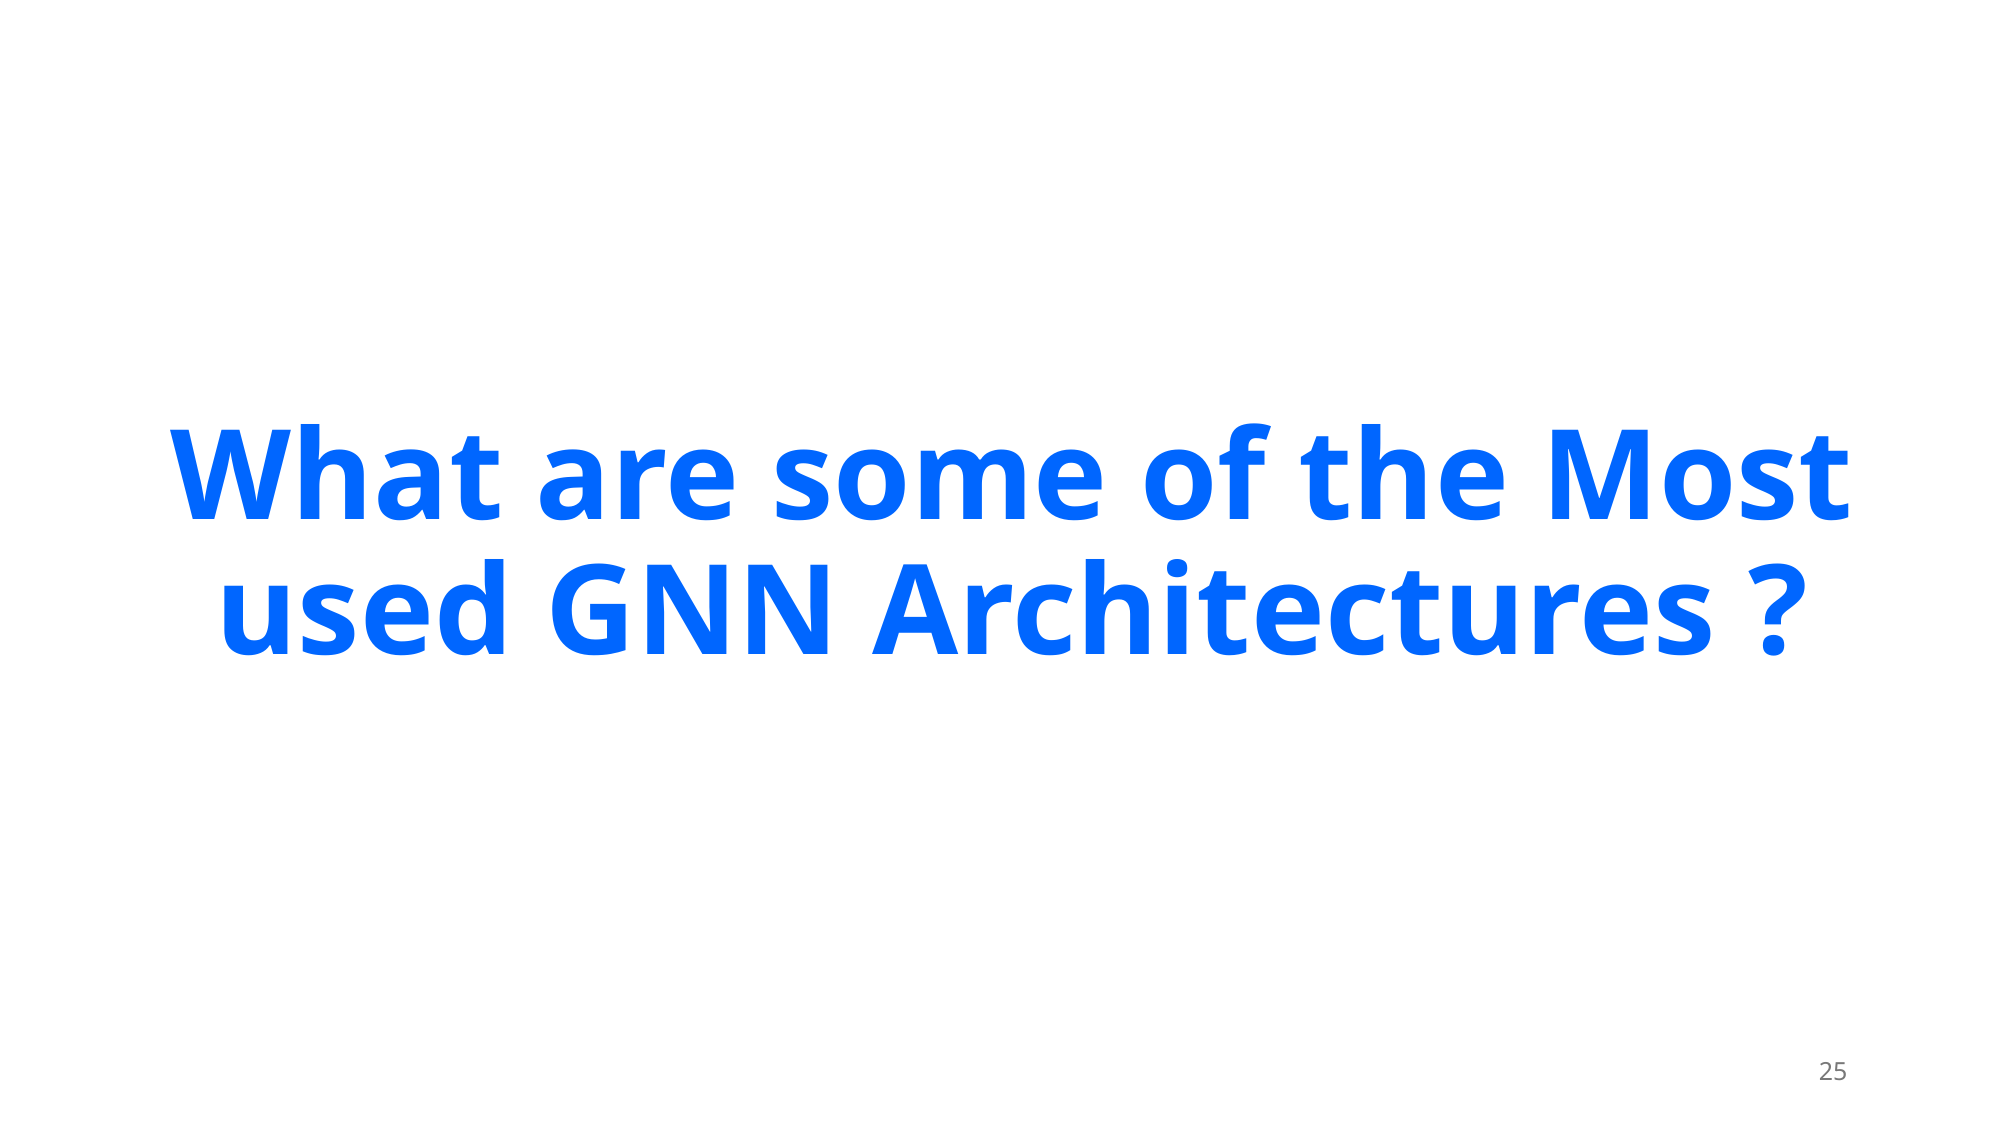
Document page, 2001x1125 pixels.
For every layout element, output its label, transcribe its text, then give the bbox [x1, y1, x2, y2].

slide_number 25 [1412, 1042, 1863, 1103]
title What are some of the Most used GNN Architectures ? [150, 282, 1876, 811]
